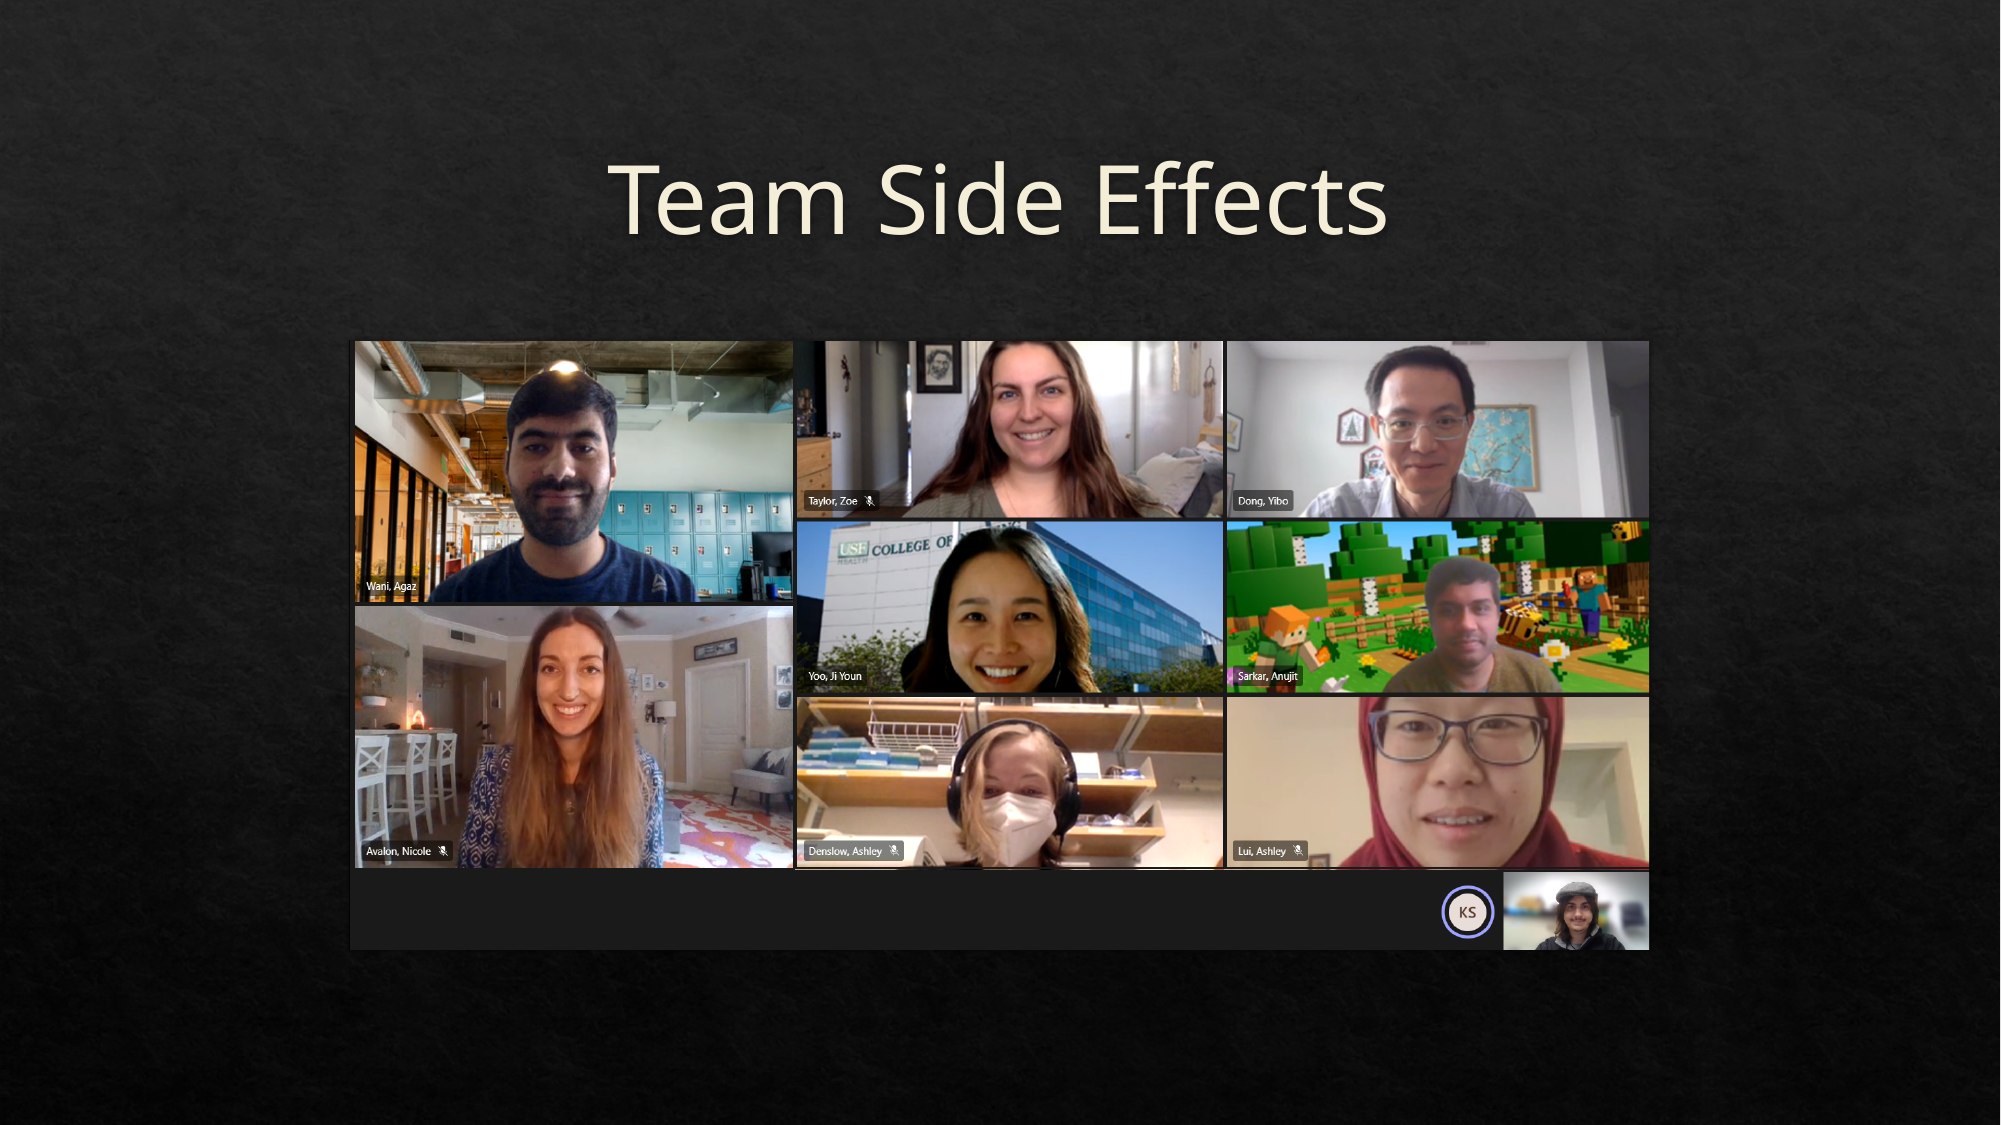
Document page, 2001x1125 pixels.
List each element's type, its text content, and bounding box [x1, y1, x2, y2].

title Team Side Effects [149, 99, 1849, 307]
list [348, 340, 1650, 951]
